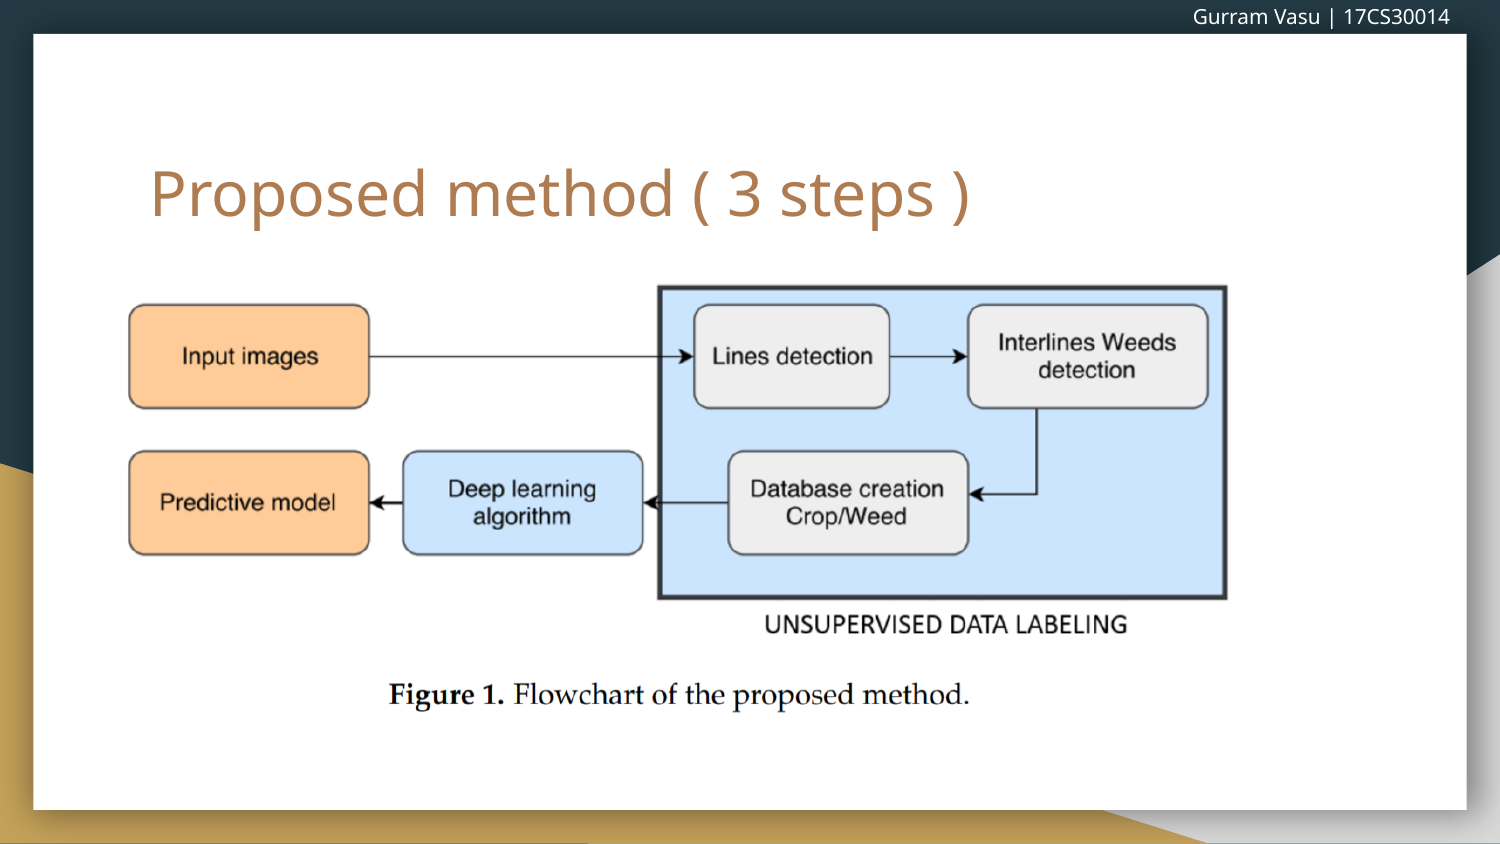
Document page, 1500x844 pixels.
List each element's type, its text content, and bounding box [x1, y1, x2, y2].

picture [80, 245, 1258, 759]
title Proposed method ( 3 steps ) [134, 138, 1366, 296]
text_box Gurram Vasu | 17CS30014 [1177, 0, 1500, 41]
